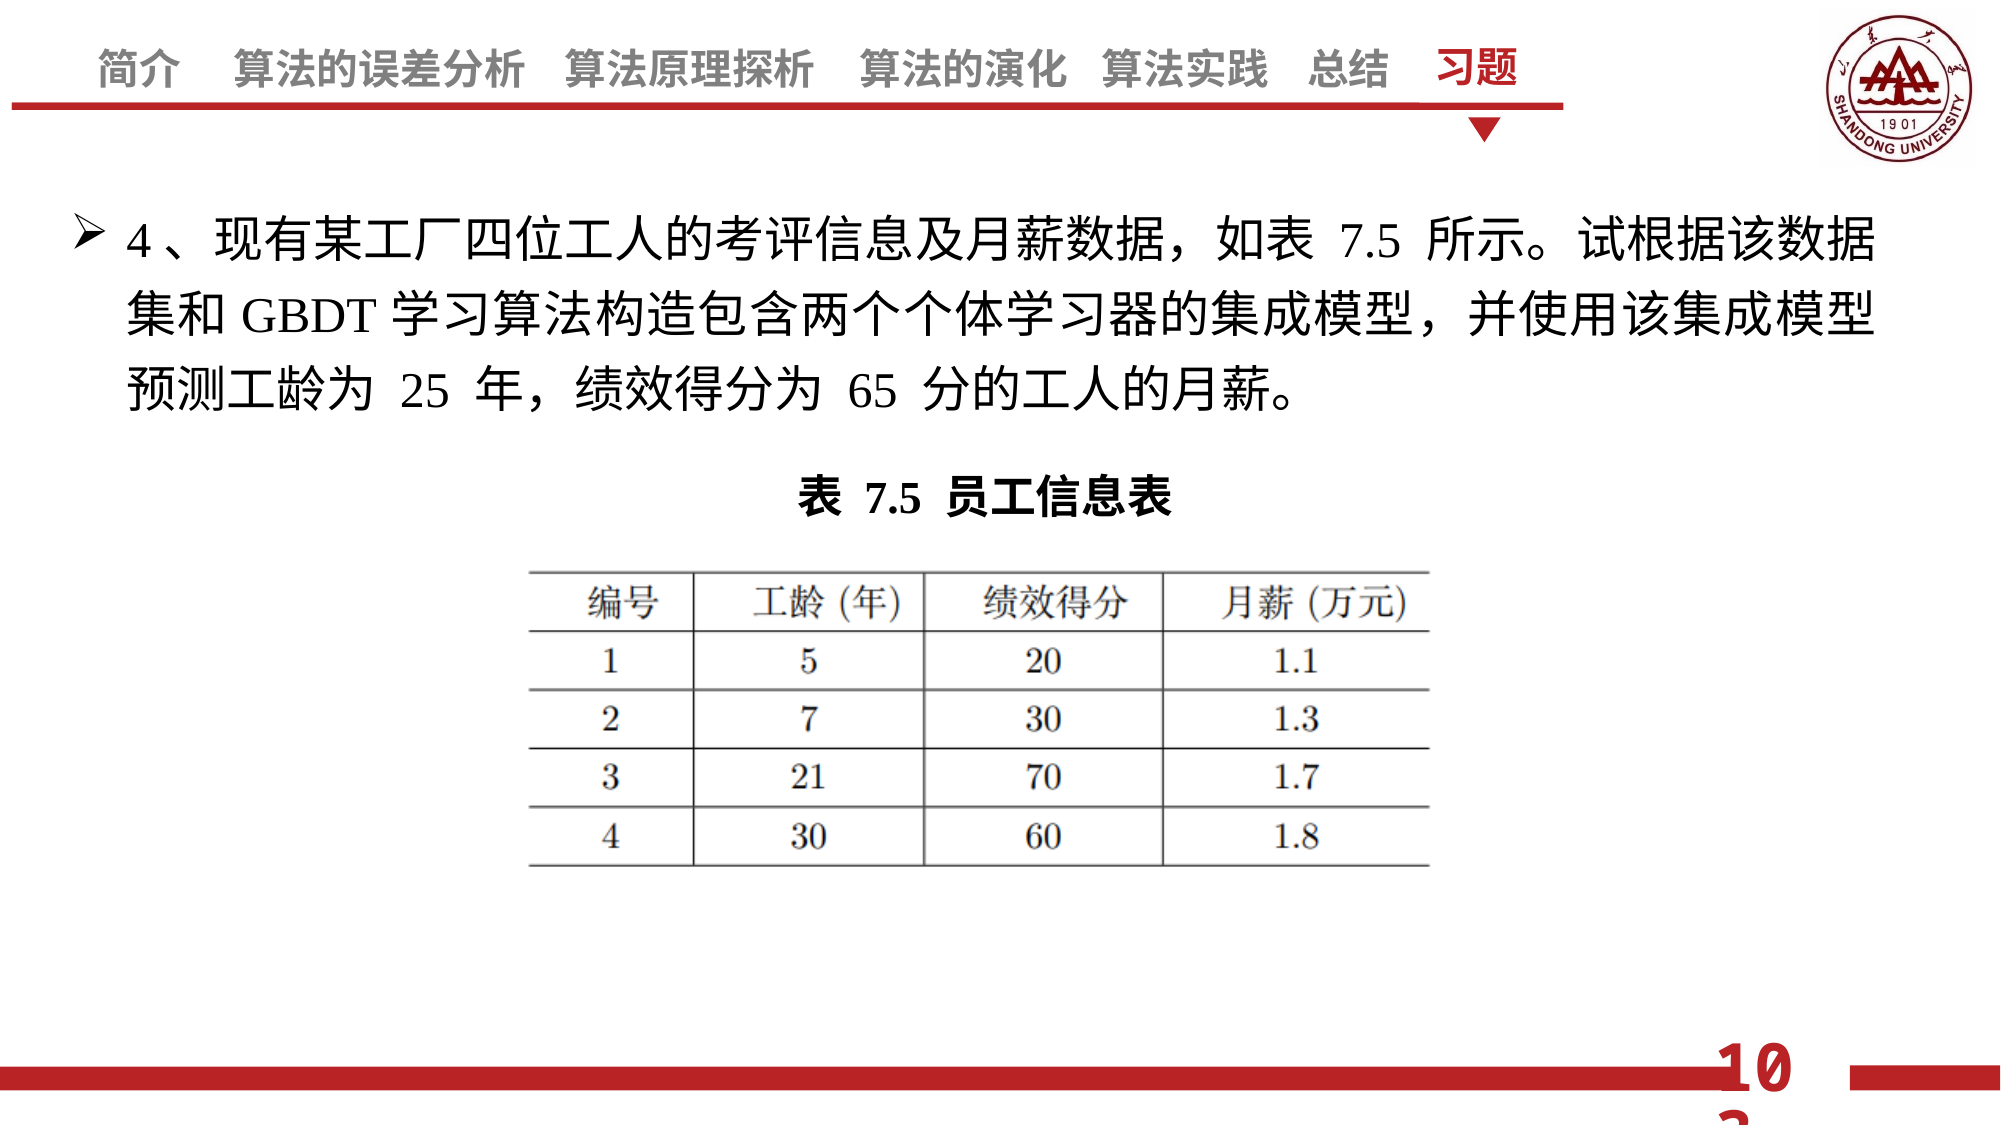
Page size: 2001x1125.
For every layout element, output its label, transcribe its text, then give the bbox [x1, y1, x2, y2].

picture [510, 546, 1460, 892]
text_box 表 7.5 员工信息表 [496, 460, 1475, 531]
text_box 4、现有某工厂四位工人的考评信息及月薪数据，如表 7.5 所示。试根据该数据集和GBDT学习算法构造包含两个个体学习器的集成模型，并使用该集成模型预测工龄为 25 年，绩效得分为 65 分的工人的月薪。 [55, 185, 1892, 426]
picture [1820, 9, 1977, 167]
